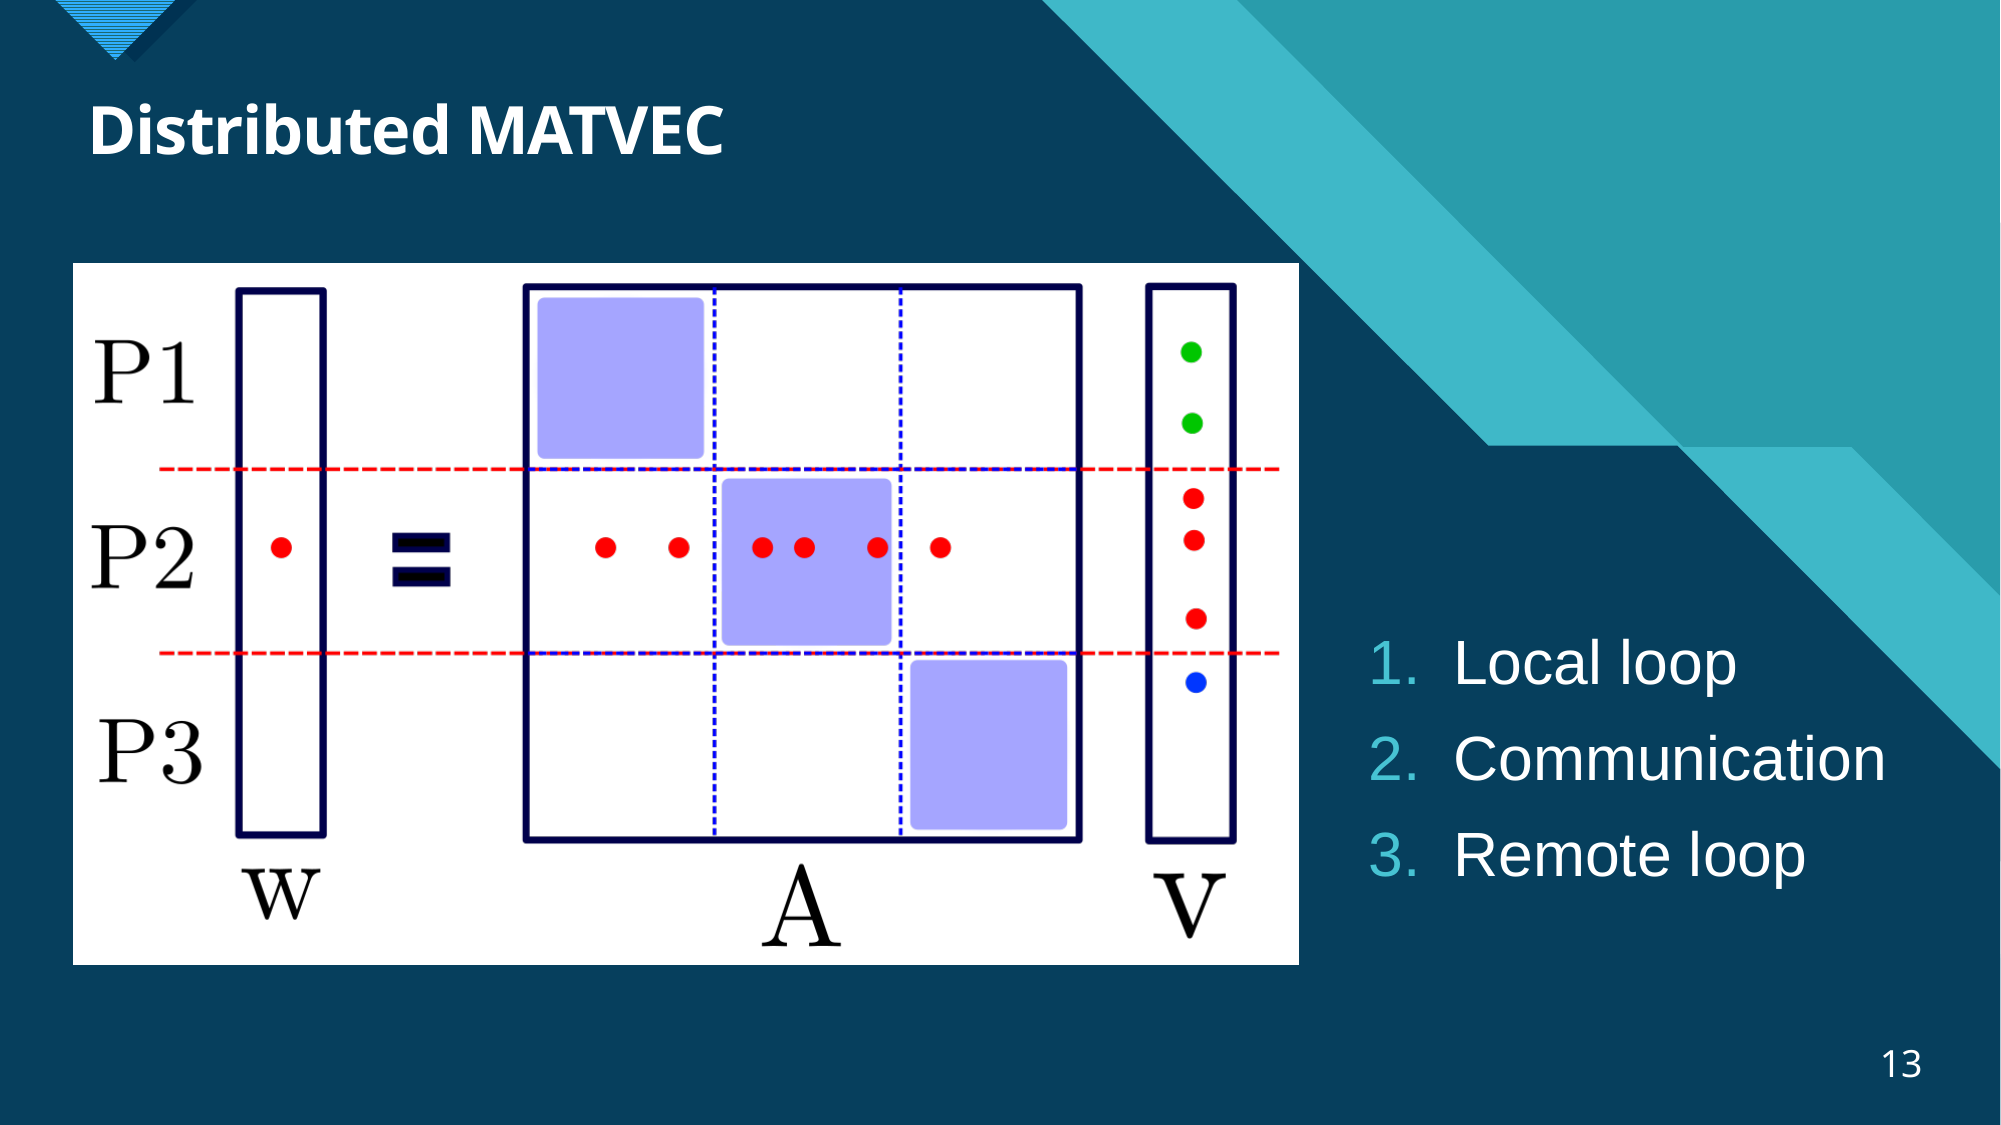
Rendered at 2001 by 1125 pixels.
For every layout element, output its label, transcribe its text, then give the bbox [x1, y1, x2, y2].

list Local loop Communication Remote loop [1354, 614, 2000, 1000]
title Distributed MATVEC [72, 89, 1913, 177]
slide_number 13 [1845, 1035, 1938, 1096]
picture [74, 264, 1298, 964]
